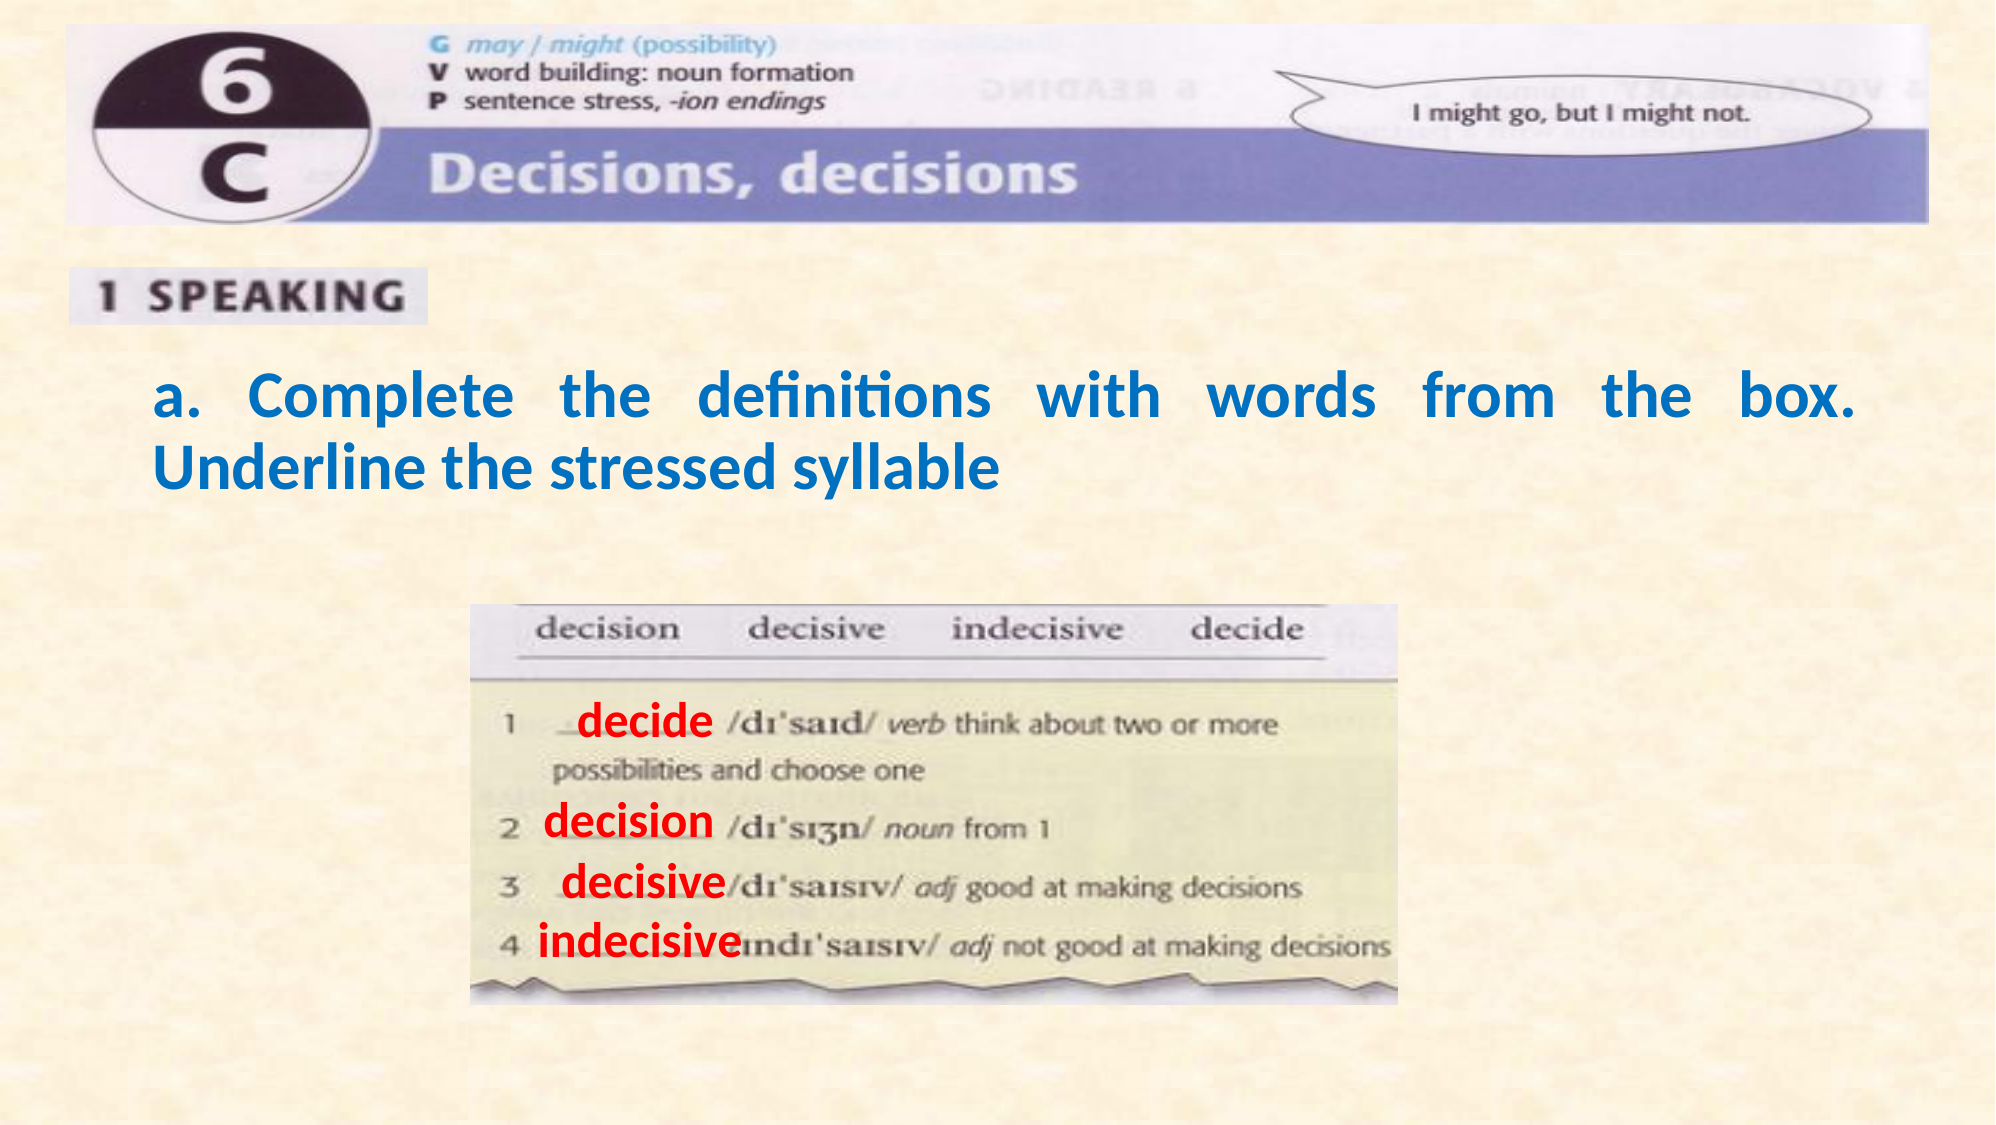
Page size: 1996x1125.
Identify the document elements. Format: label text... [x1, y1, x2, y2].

picture [0, 0, 1996, 1125]
text_box a. Complete the definitions with words from the box. Underline the stressed syllable [132, 349, 1879, 500]
